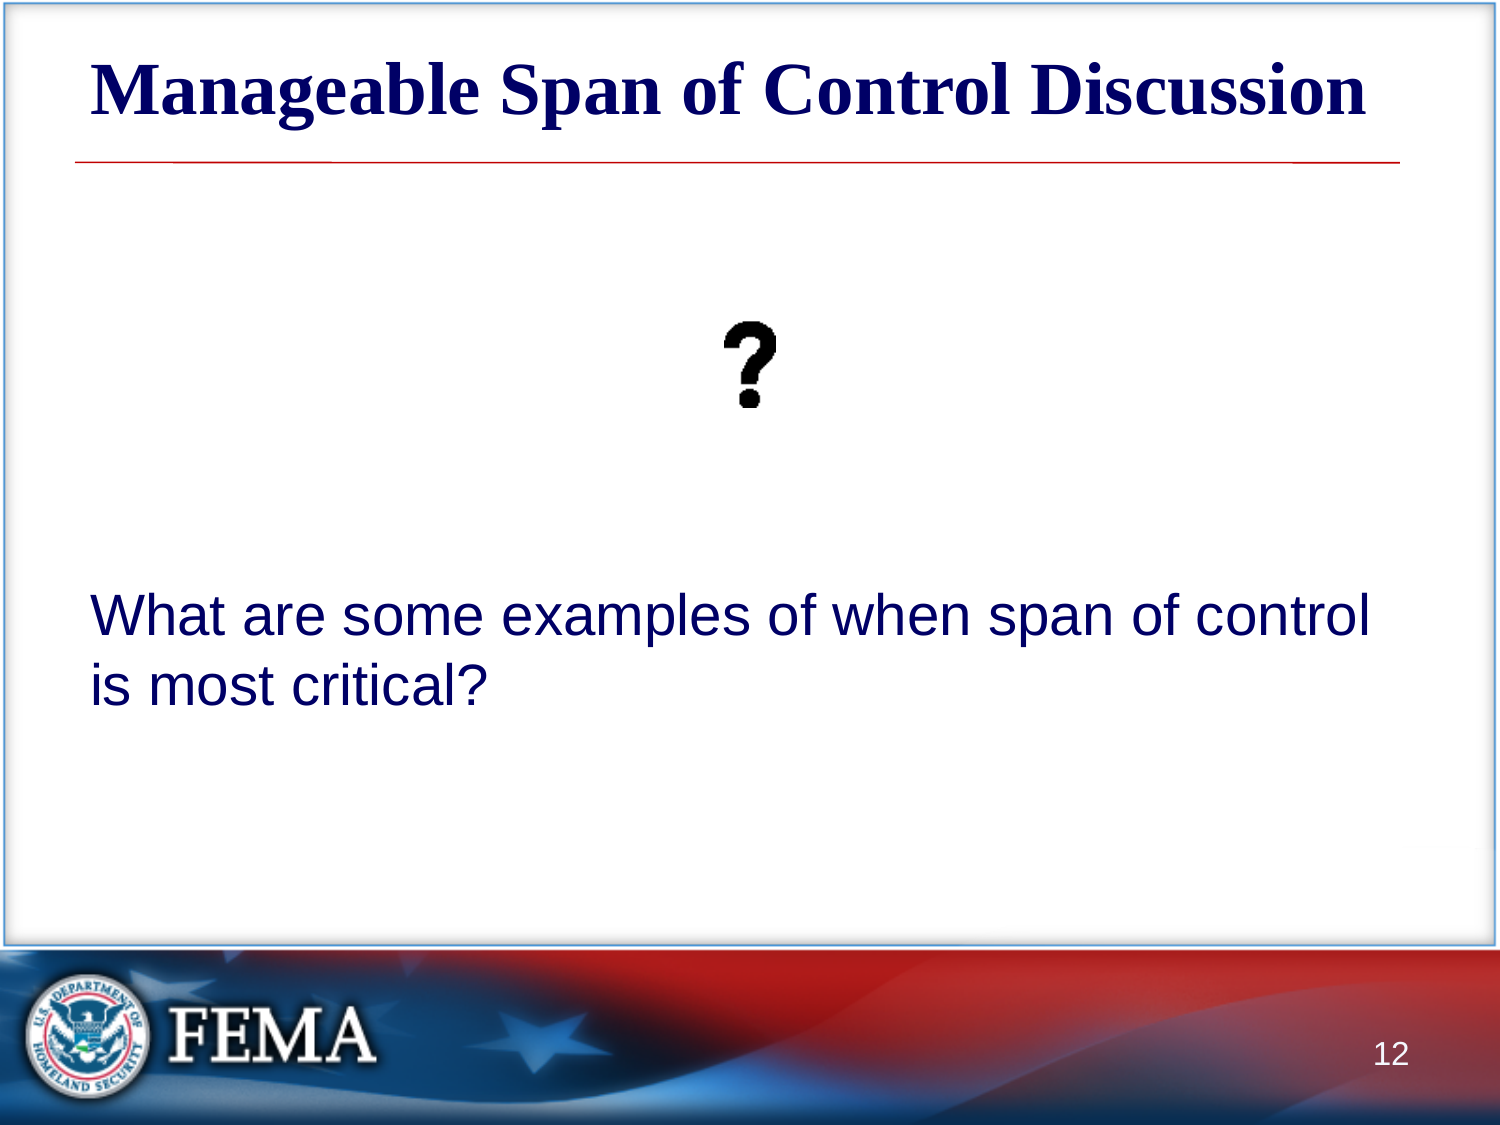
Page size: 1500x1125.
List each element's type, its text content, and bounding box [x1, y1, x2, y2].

list What are some examples of when span of control is most critical? [75, 569, 1425, 927]
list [723, 319, 776, 408]
title Manageable Span of Control Discussion [75, 32, 1425, 138]
slide_number 12 [1074, 1024, 1425, 1103]
picture [0, 0, 1500, 1125]
